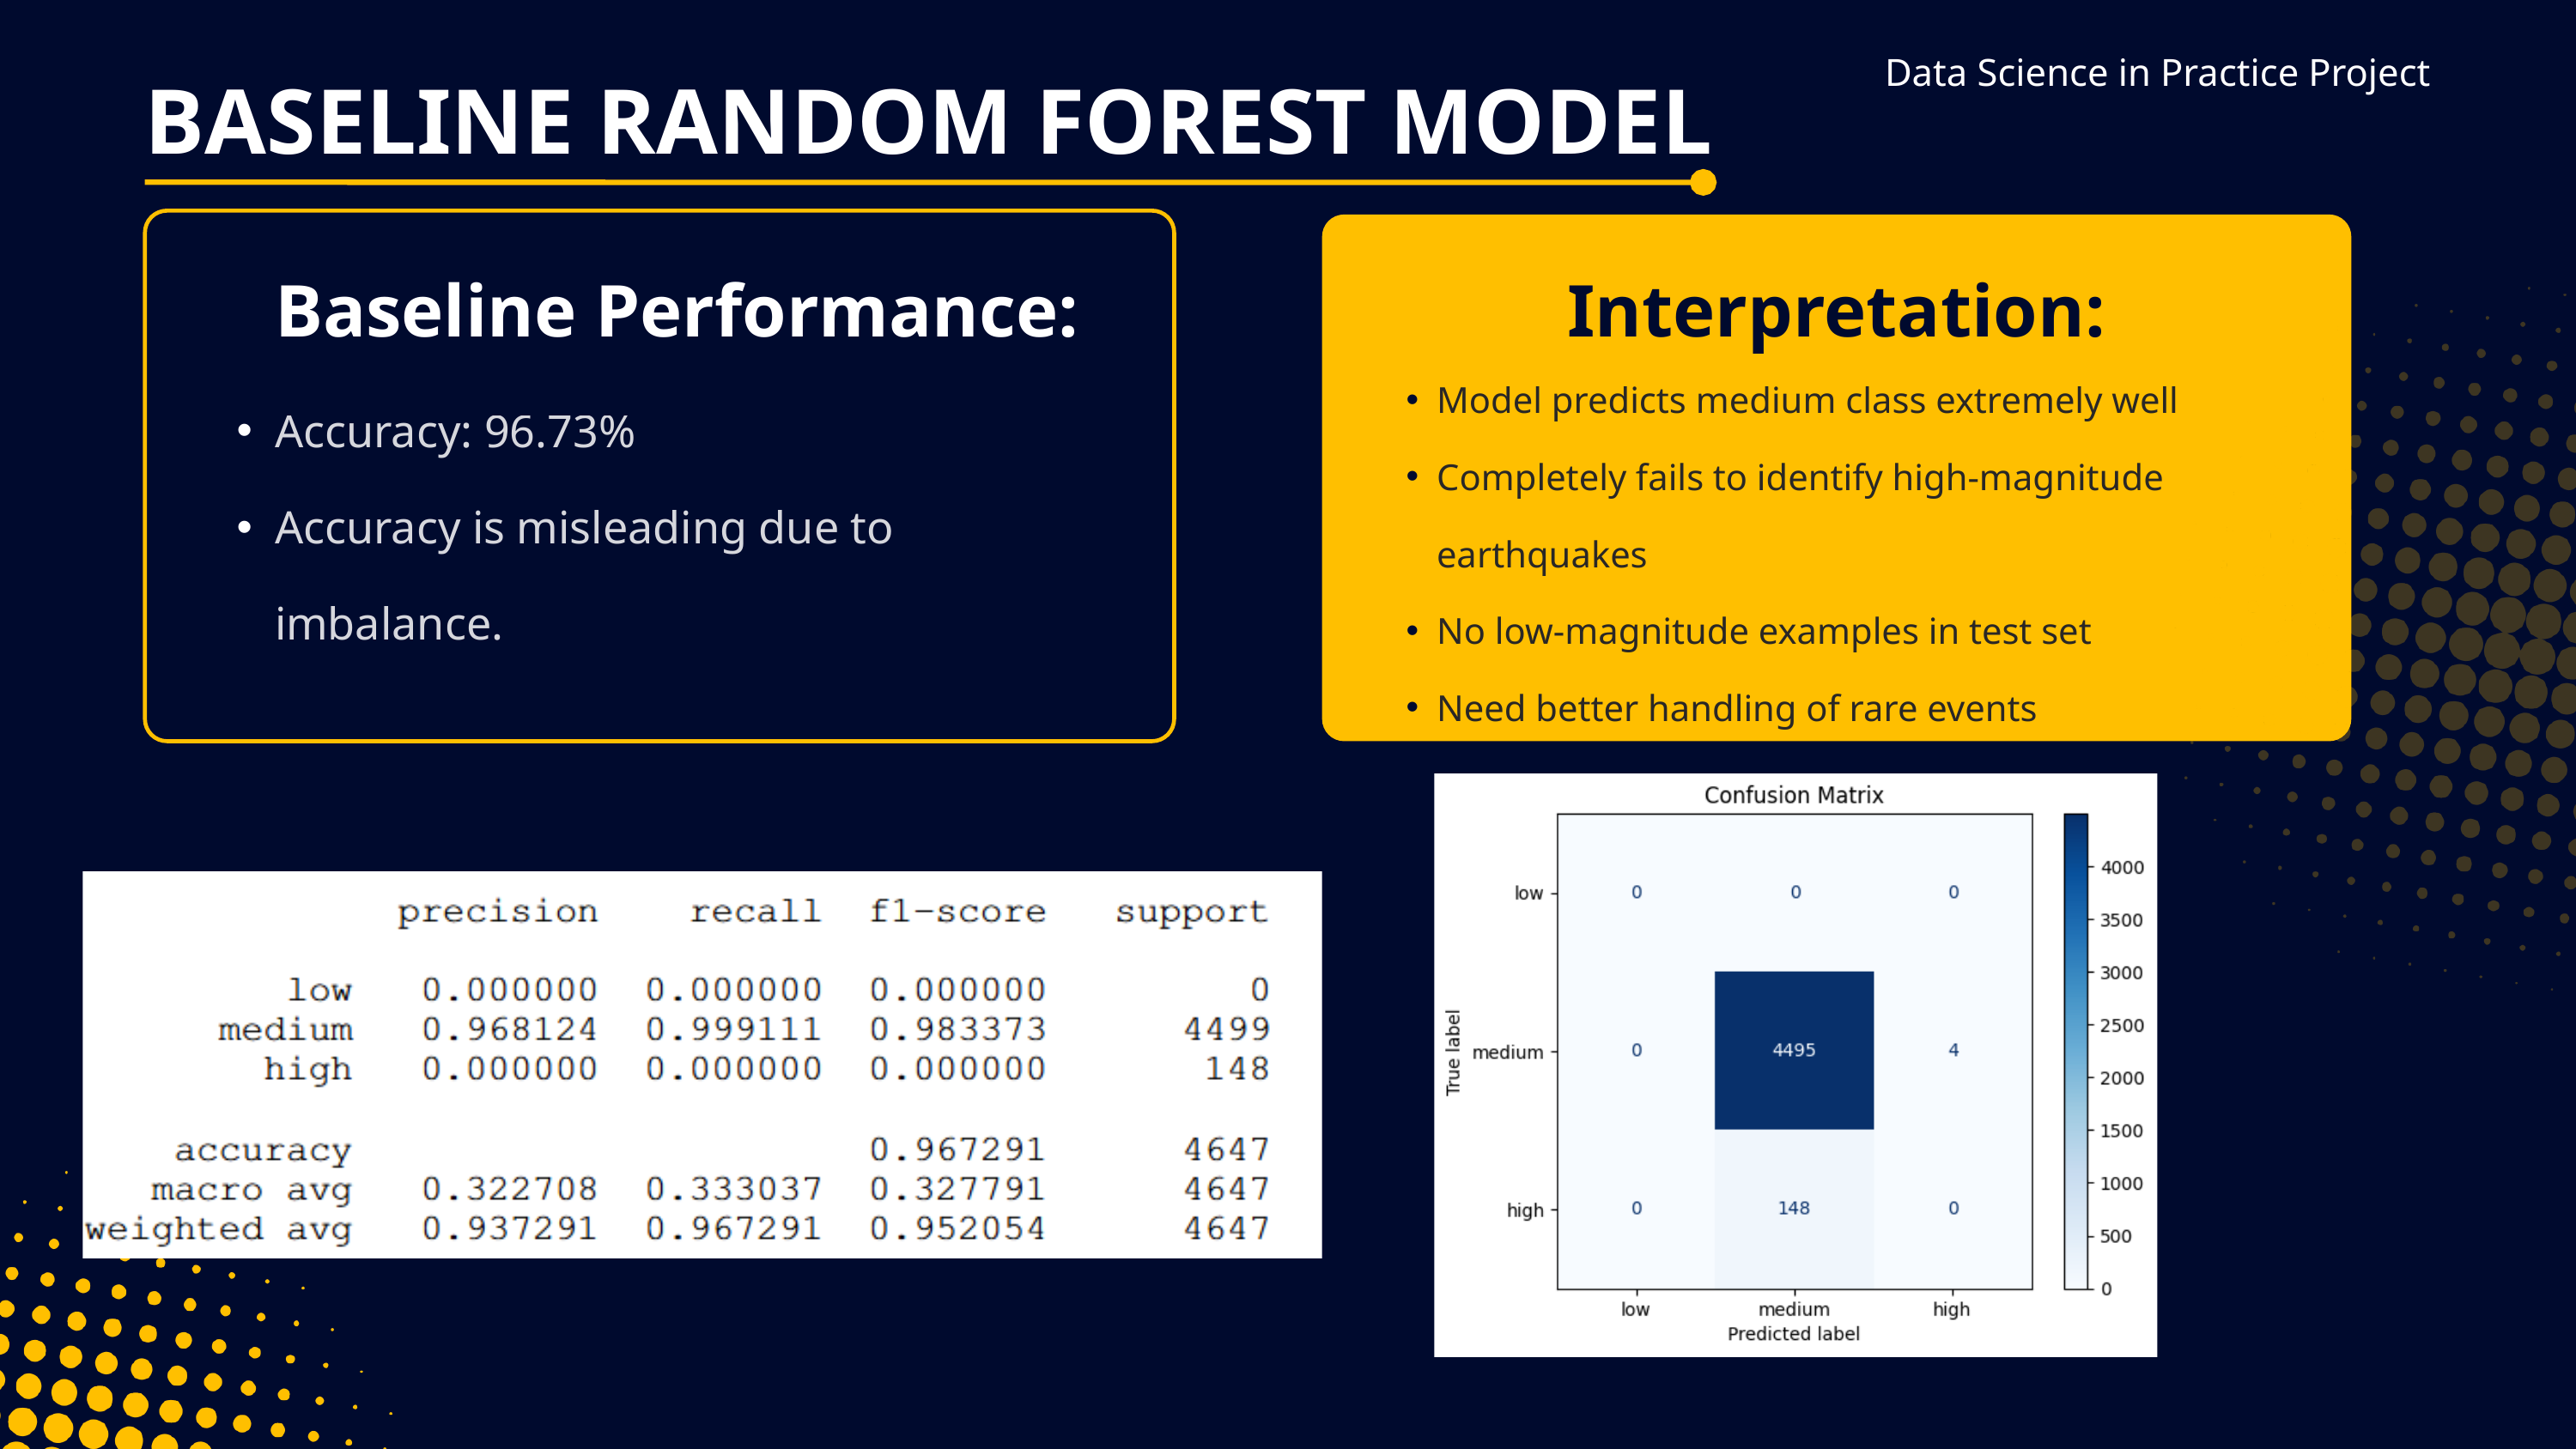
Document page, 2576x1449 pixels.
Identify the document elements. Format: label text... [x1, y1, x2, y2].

text_box [1434, 773, 2158, 1357]
text_box [0, 1171, 409, 1449]
text_box [82, 871, 1322, 1258]
text_box [2167, 287, 2576, 991]
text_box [144, 210, 1175, 742]
text_box BASELINE RANDOM FOREST MODEL [144, 82, 1935, 173]
text_box [144, 173, 1712, 191]
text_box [1321, 214, 2352, 742]
text_box Data Science in Practice Project [1703, 41, 2432, 146]
